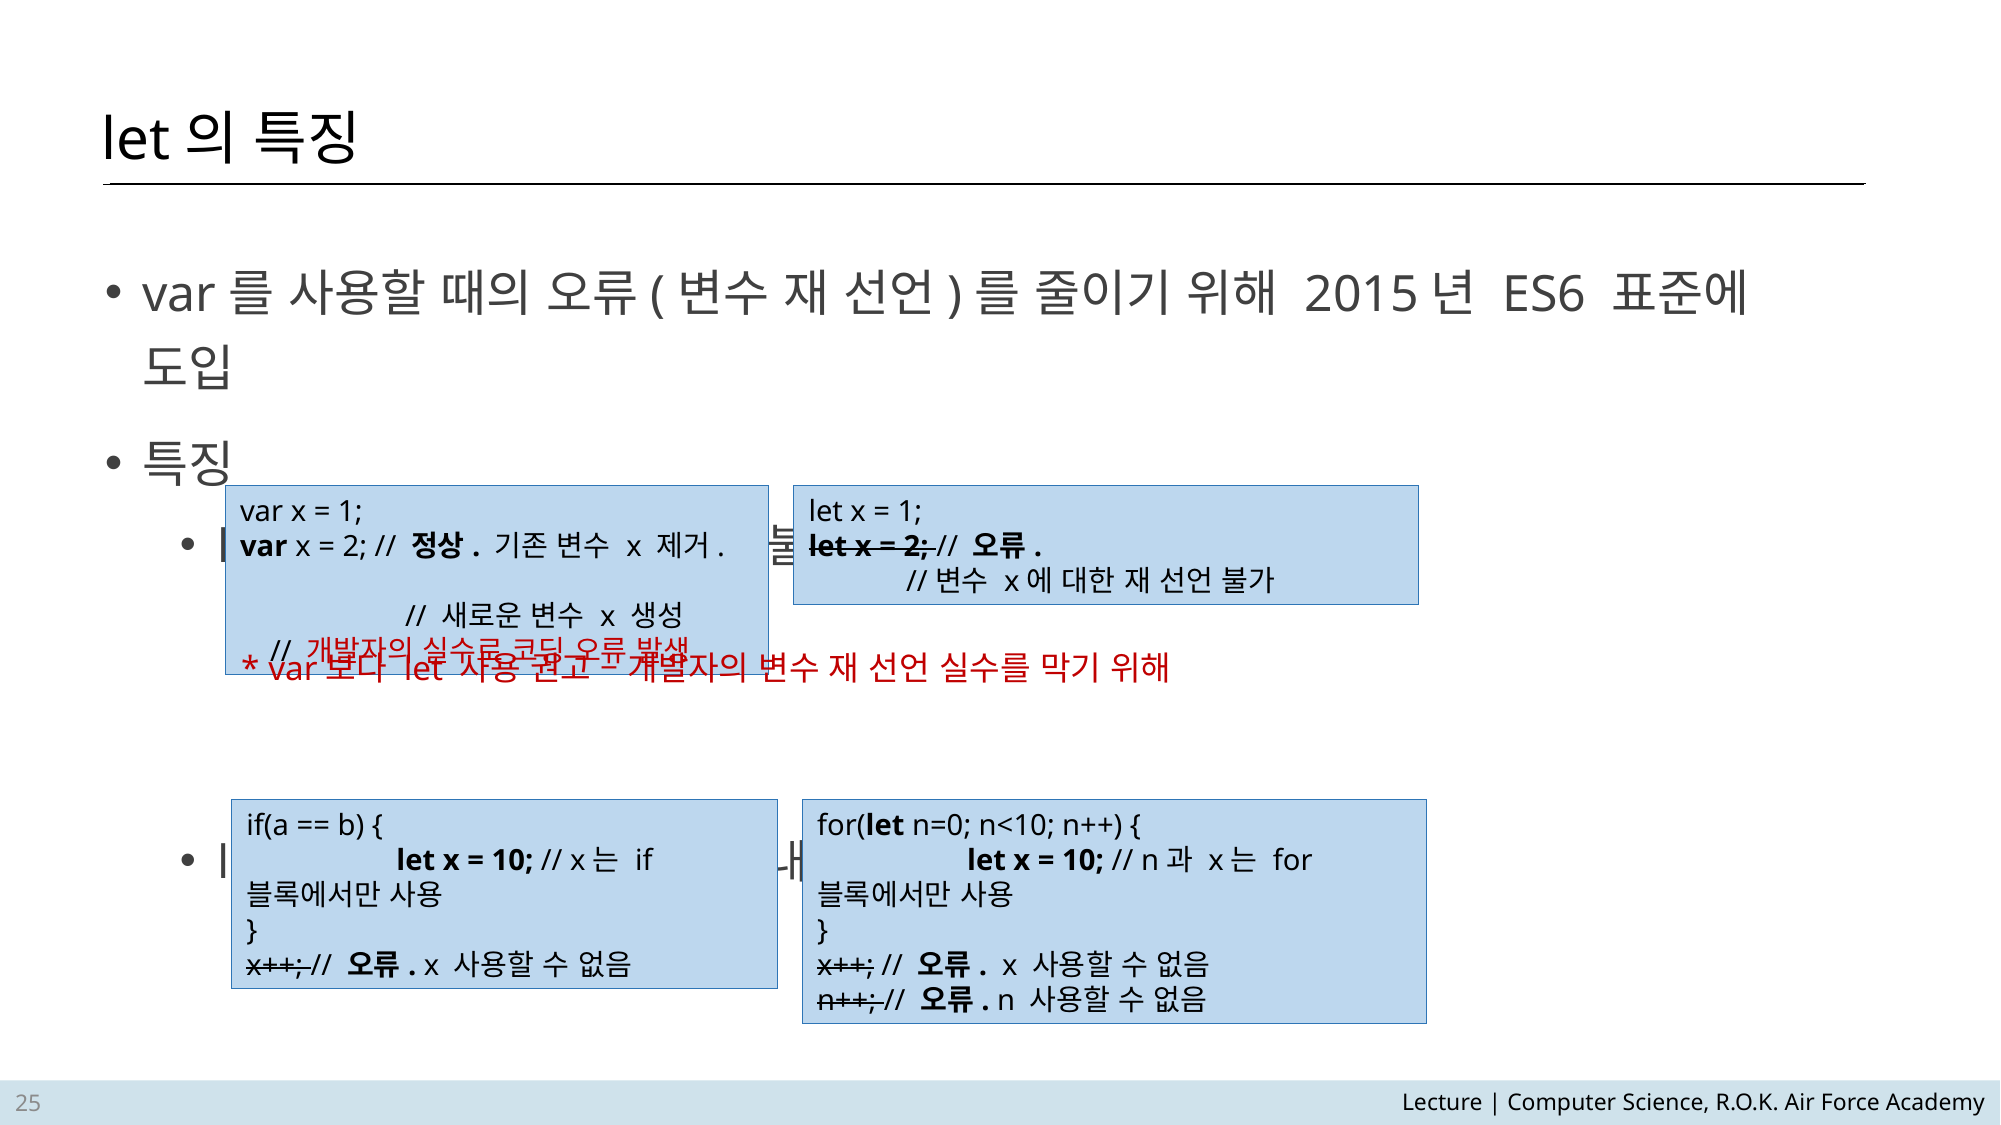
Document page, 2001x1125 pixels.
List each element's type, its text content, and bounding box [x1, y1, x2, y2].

slide_number 25 [0, 1086, 114, 1123]
text_box for(let n=0; n<10; n++) { let x = 10; // n과 x는 for 블록에서만 사용 } x++; // 오류. x 사용할 수 없음 n++; // 오류. n 사용할 수 없음 [802, 799, 1427, 1024]
text_box * var보다 let 사용 권고 – 개발자의 변수 재 선언 실수를 막기 위해 [226, 639, 1187, 695]
list let의 특징 [90, 109, 1862, 172]
text_box let x = 1; let x = 2; // 오류. //변수 x에 대한 재 선언 불가 [793, 485, 1419, 605]
list var를 사용할 때의 오류(변수 재 선언)를 줄이기 위해 2015년 ES6 표준에 도입 특징 let으로 동일한 변수 재 선언 불가 let은 변수 사용 범위를 블록 내로 제한 [89, 238, 1863, 1014]
text_box if(a == b) { let x = 10; // x는 if 블록에서만 사용 } x++; // 오류. x 사용할 수 없음 [231, 799, 778, 989]
text_box var x = 1; var x = 2; // 정상. 기존 변수 x 제거. // 새로운 변수 x 생성 // 개발자의 실수로 코딩 오류 발생 [225, 485, 769, 675]
